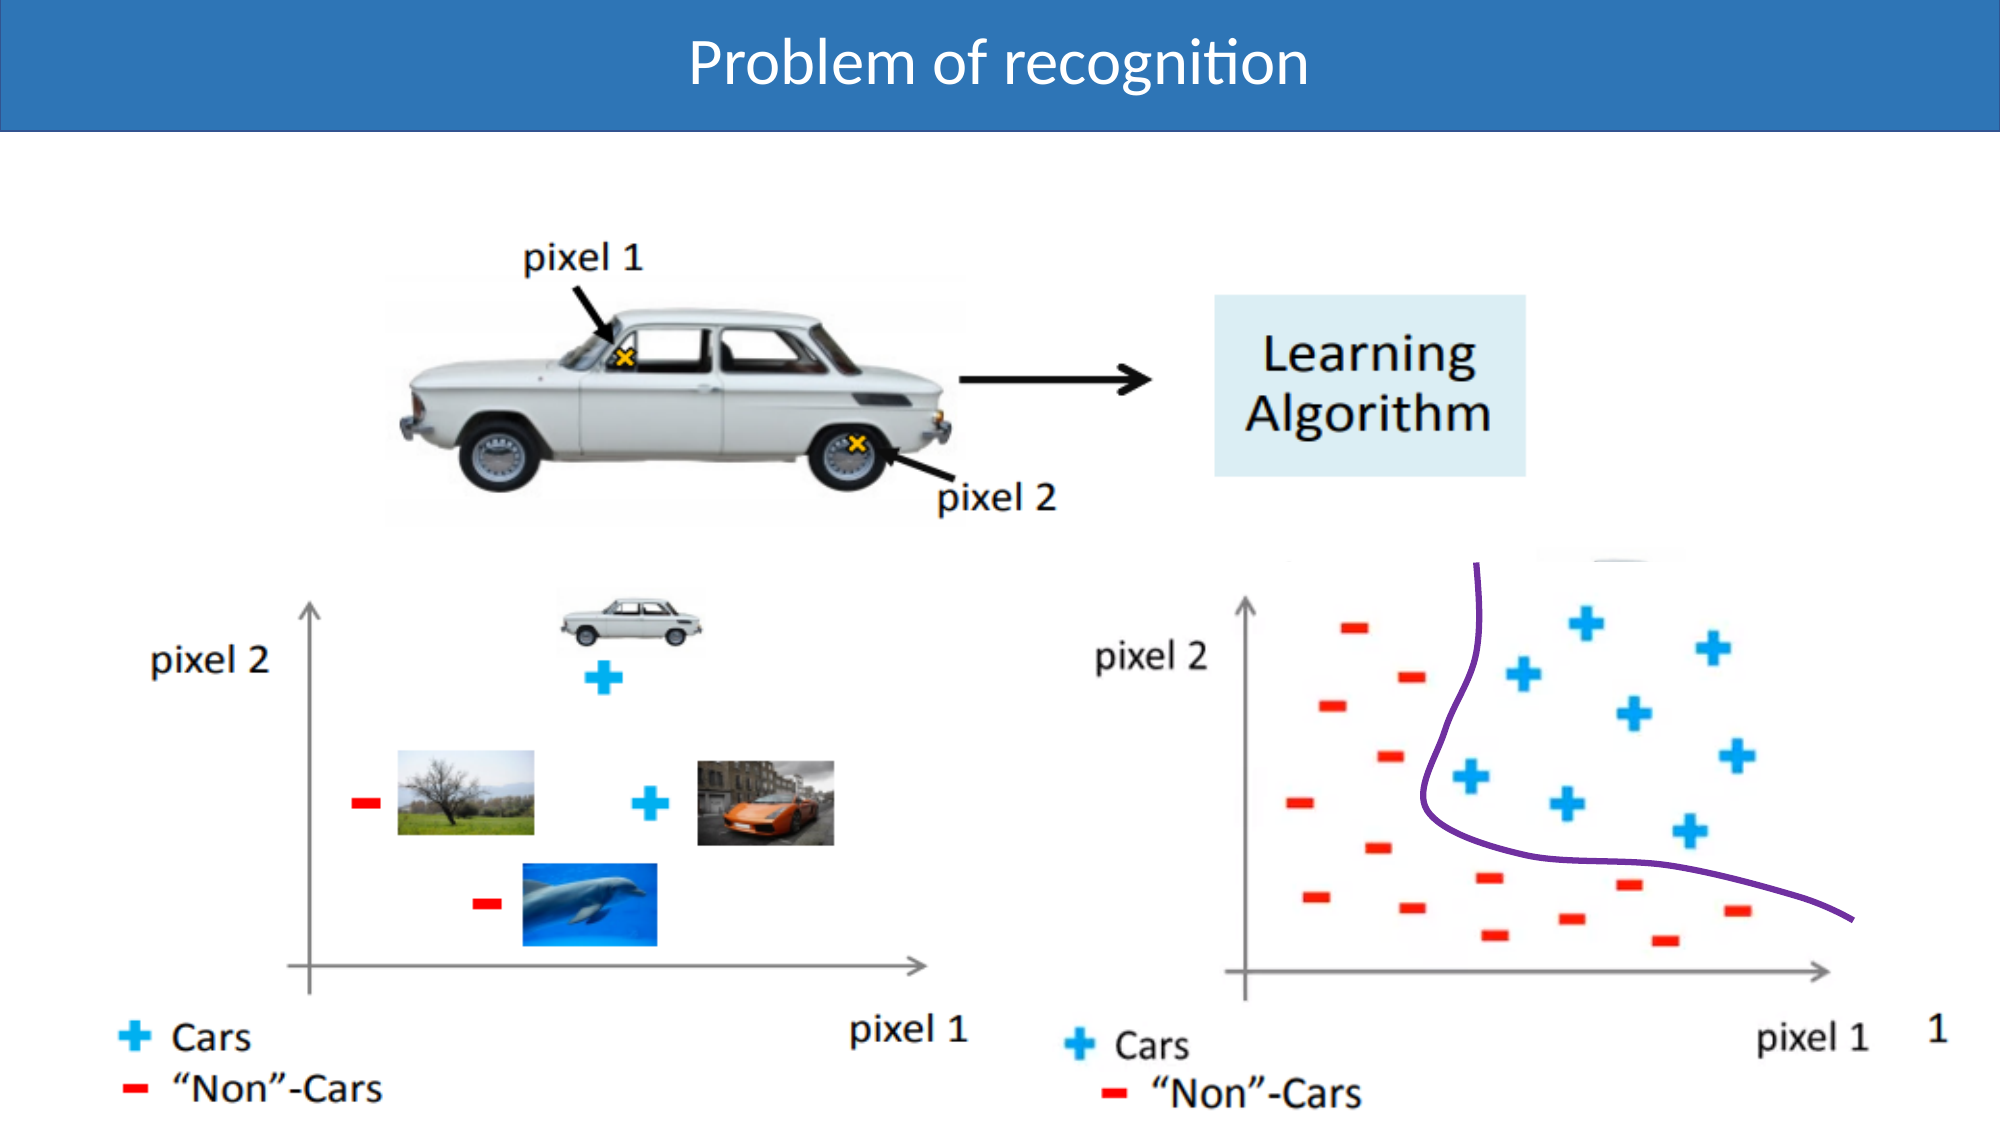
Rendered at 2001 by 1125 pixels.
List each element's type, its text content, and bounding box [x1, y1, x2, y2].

picture [87, 184, 1986, 1125]
text_box Problem of recognition [0, 0, 2000, 132]
